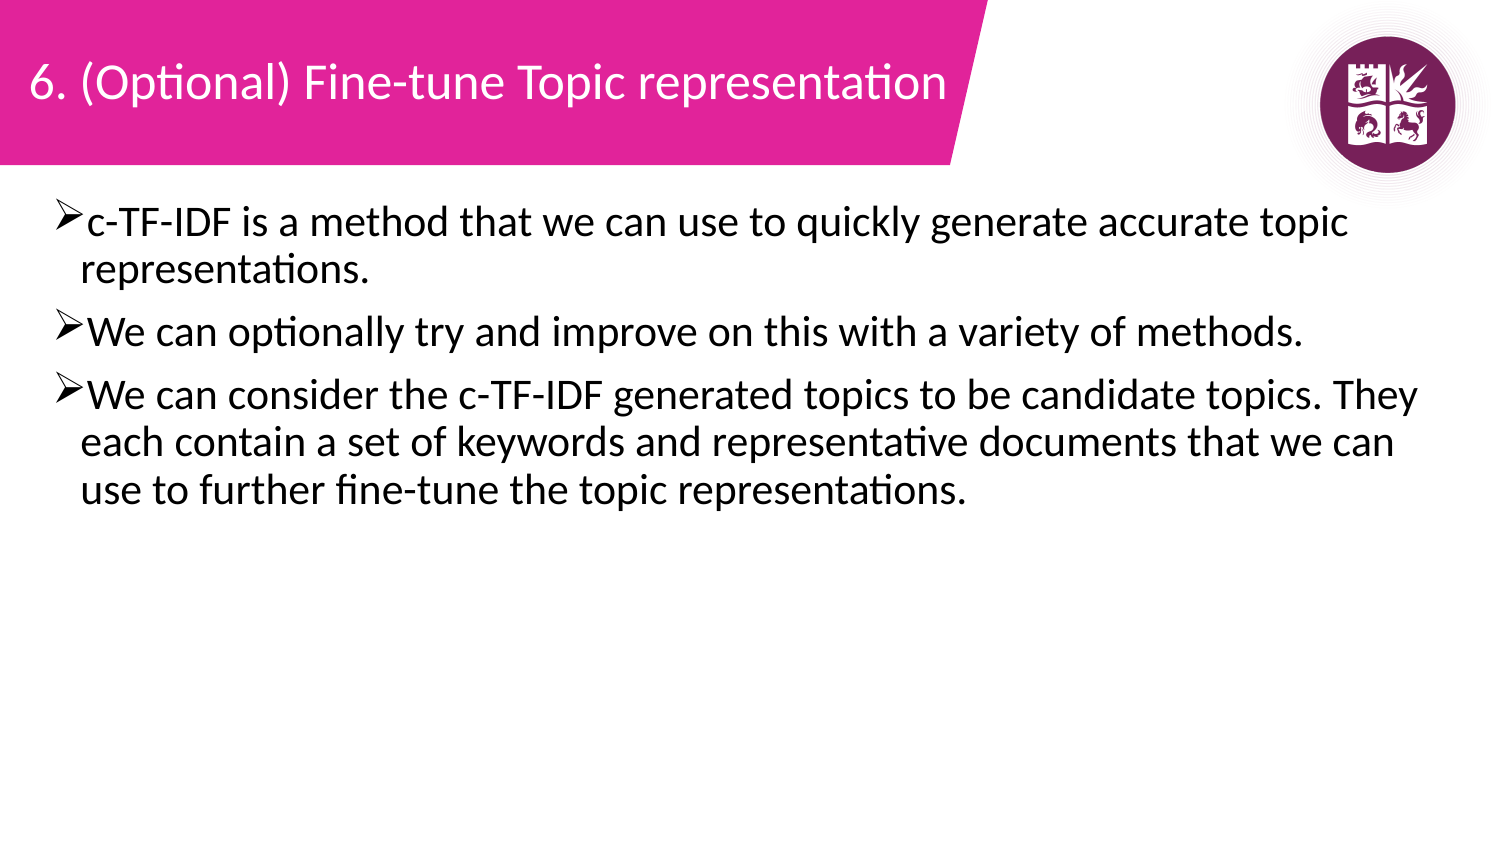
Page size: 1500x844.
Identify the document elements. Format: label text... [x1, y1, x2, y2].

picture [1284, 0, 1491, 209]
list c-TF-IDF is a method that we can use to quickly generate accurate topic representations. We can optionally try and improve on this with a variety of methods. We can consider the c-TF-IDF generated topics to be candidate topics. They each contain a set of keywords and representative documents that we can use to further fine-tune the topic representations. [37, 191, 1463, 761]
title 6. (Optional) Fine-tune Topic representation [13, 41, 989, 125]
